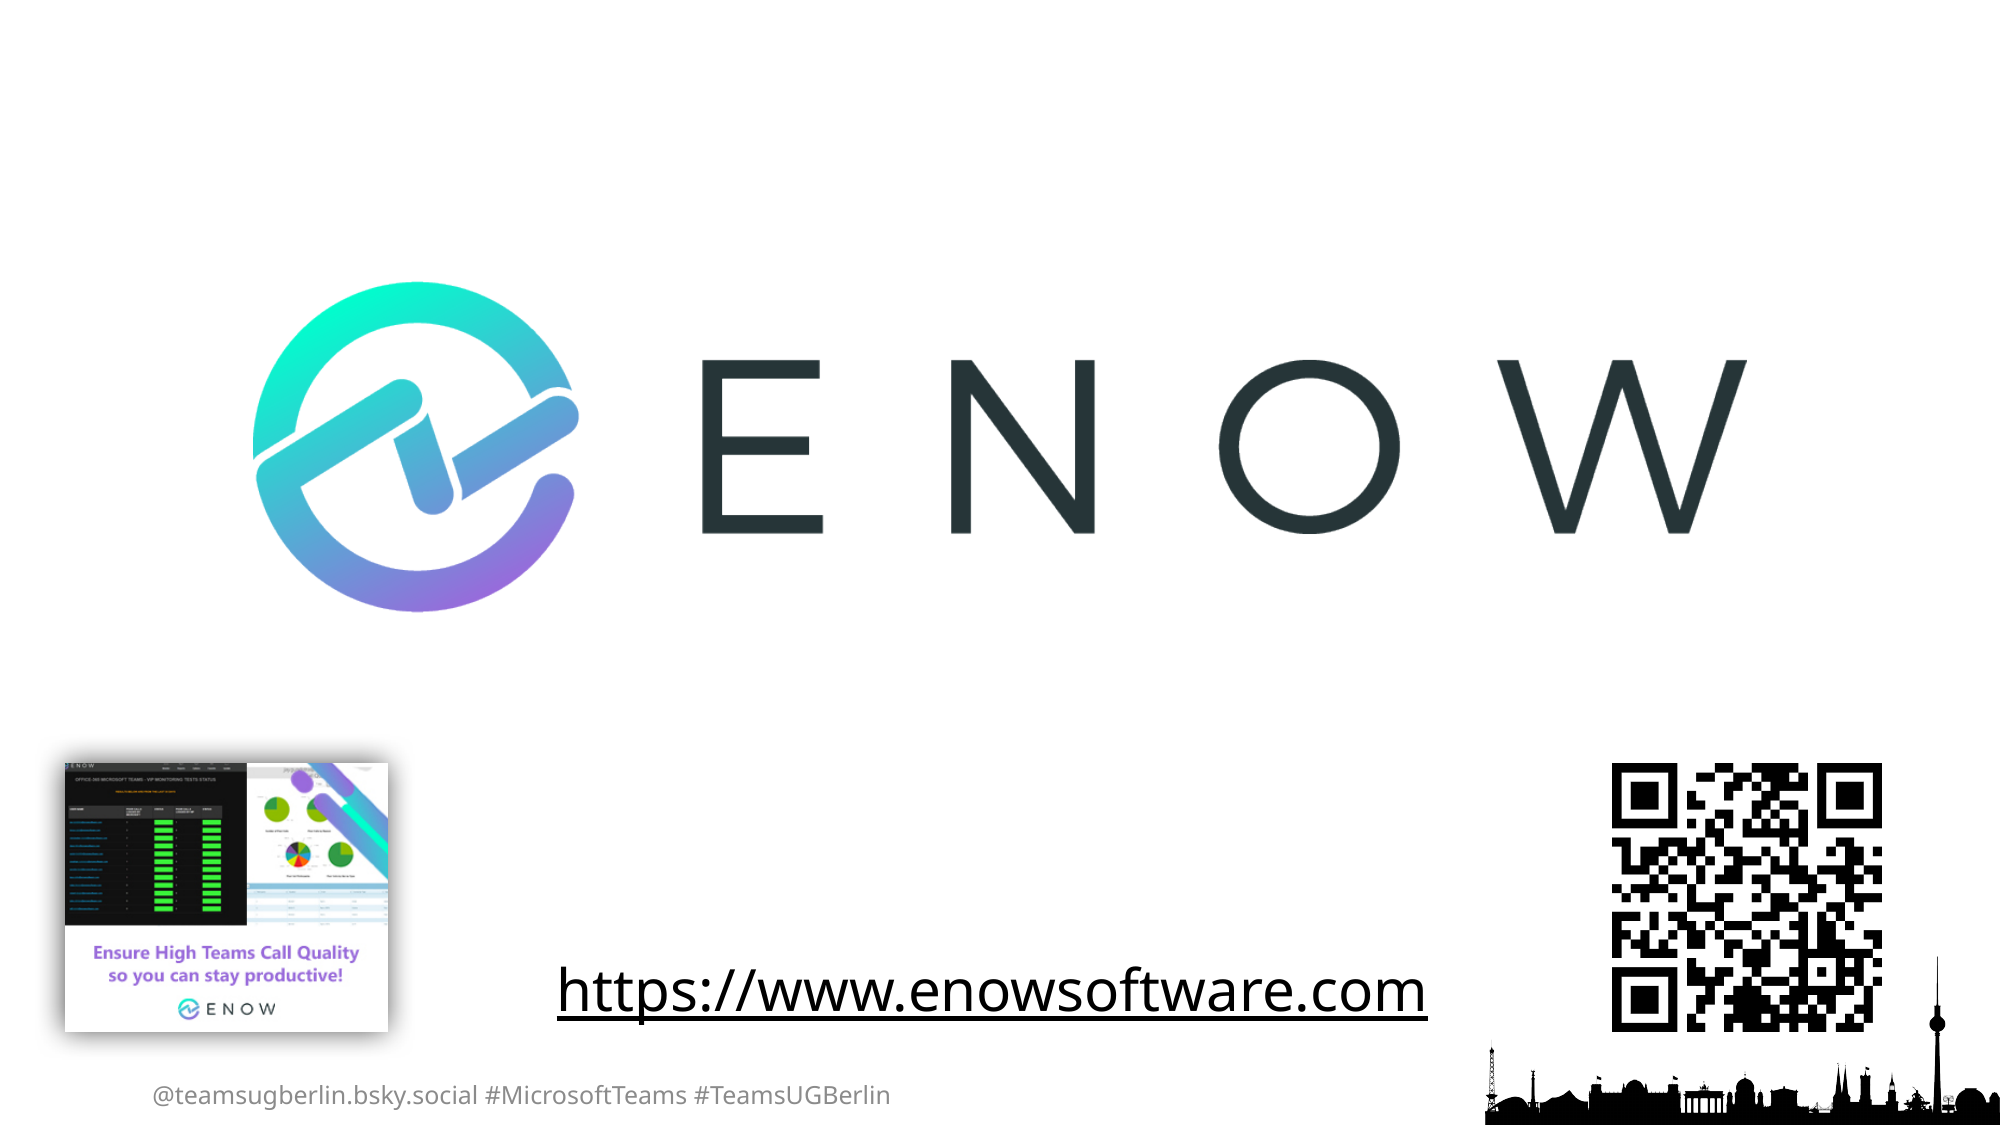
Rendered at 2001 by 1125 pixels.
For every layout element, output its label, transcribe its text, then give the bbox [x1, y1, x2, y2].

picture [1485, 763, 2000, 1125]
text_box https://www.enowsoftware.com [500, 946, 1500, 1041]
picture [253, 281, 1747, 613]
picture [65, 763, 388, 1033]
